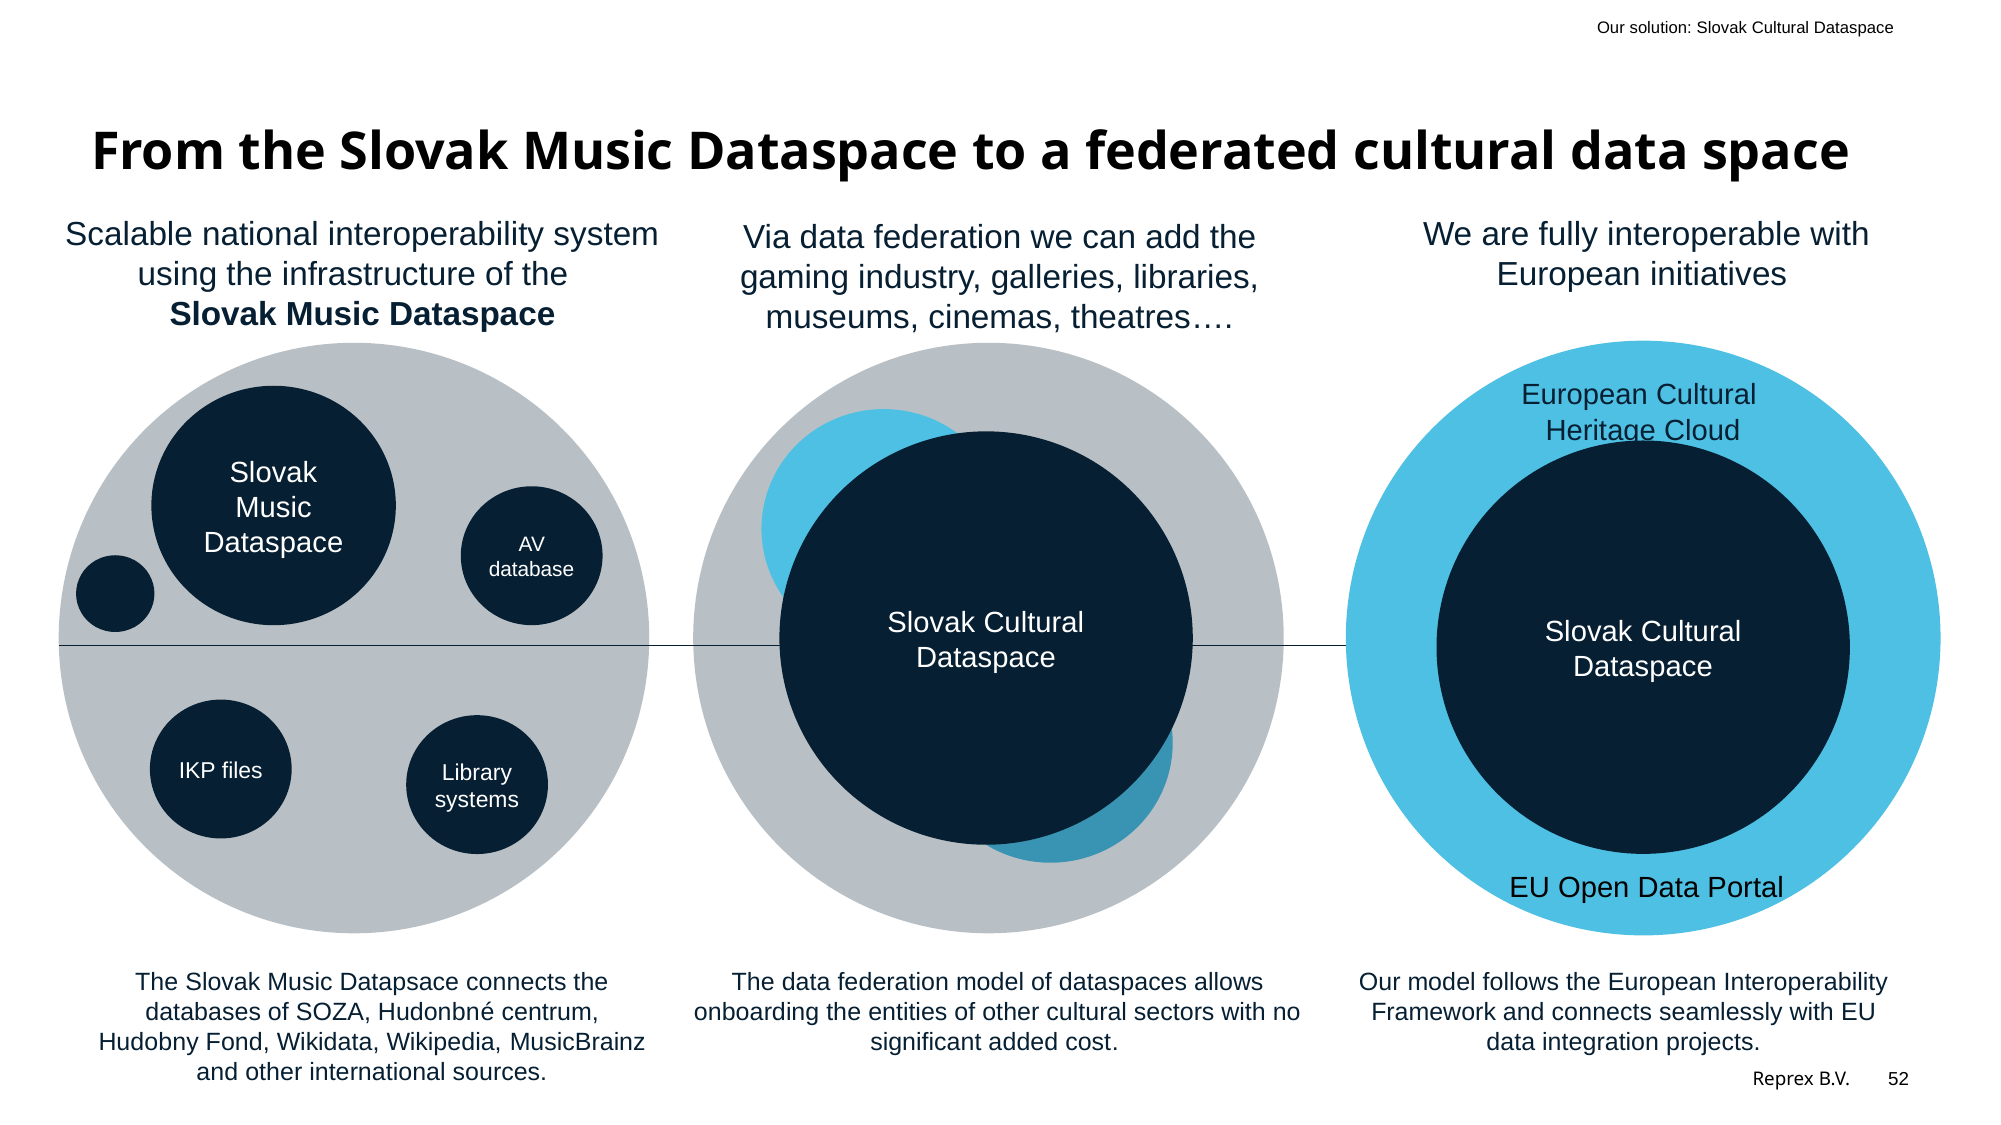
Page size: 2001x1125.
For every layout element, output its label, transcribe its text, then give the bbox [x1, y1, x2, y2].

text_box Slovak Cultural Dataspace [777, 654, 1195, 847]
text_box Slovak Cultural Dataspace [1434, 438, 1852, 856]
text_box Via data federation we can add the gaming industry, galleries, libraries, museums, cinemas, theatres…. [685, 207, 1315, 343]
text_box [691, 343, 1286, 644]
text_box Our solution: Slovak Cultural Dataspace [1251, 16, 1909, 37]
text_box AV database [458, 484, 605, 628]
text_box IKP files [147, 697, 294, 841]
text_box [691, 654, 1286, 936]
text_box European Cultural Heritage Cloud [1345, 340, 1941, 890]
text_box Our model follows the European Interoperability Framework and connects seamlessly with EU data integration projects. [1332, 957, 1916, 1063]
text_box The data federation model of dataspaces allows onboarding the entities of other cultural sectors with no significant added cost. [659, 957, 1332, 1063]
text_box EU Open Data Portal [1486, 860, 1807, 911]
text_box [73, 553, 157, 635]
text_box The Slovak Music Datapsace connects the databases of SOZA, Hudonbné centrum, Hudobny Fond, Wikidata, Wikipedia, MusicBrainz and other international sources. [80, 957, 664, 1093]
text_box [759, 406, 958, 598]
title From the Slovak Music Dataspace to a federated cultural data space [91, 60, 1909, 181]
text_box Slovak Cultural Dataspace [777, 429, 1195, 644]
text_box Scalable national interoperability system using the infrastructure of the Slovak Music Dataspace [36, 204, 689, 340]
text_box Slovak Music Dataspace [149, 383, 398, 628]
text_box We are fully interoperable with European initiatives [1332, 204, 1962, 300]
text_box [56, 340, 652, 936]
text_box Library systems [404, 713, 551, 857]
text_box European Cultural Heritage Cloud [1526, 911, 1758, 936]
